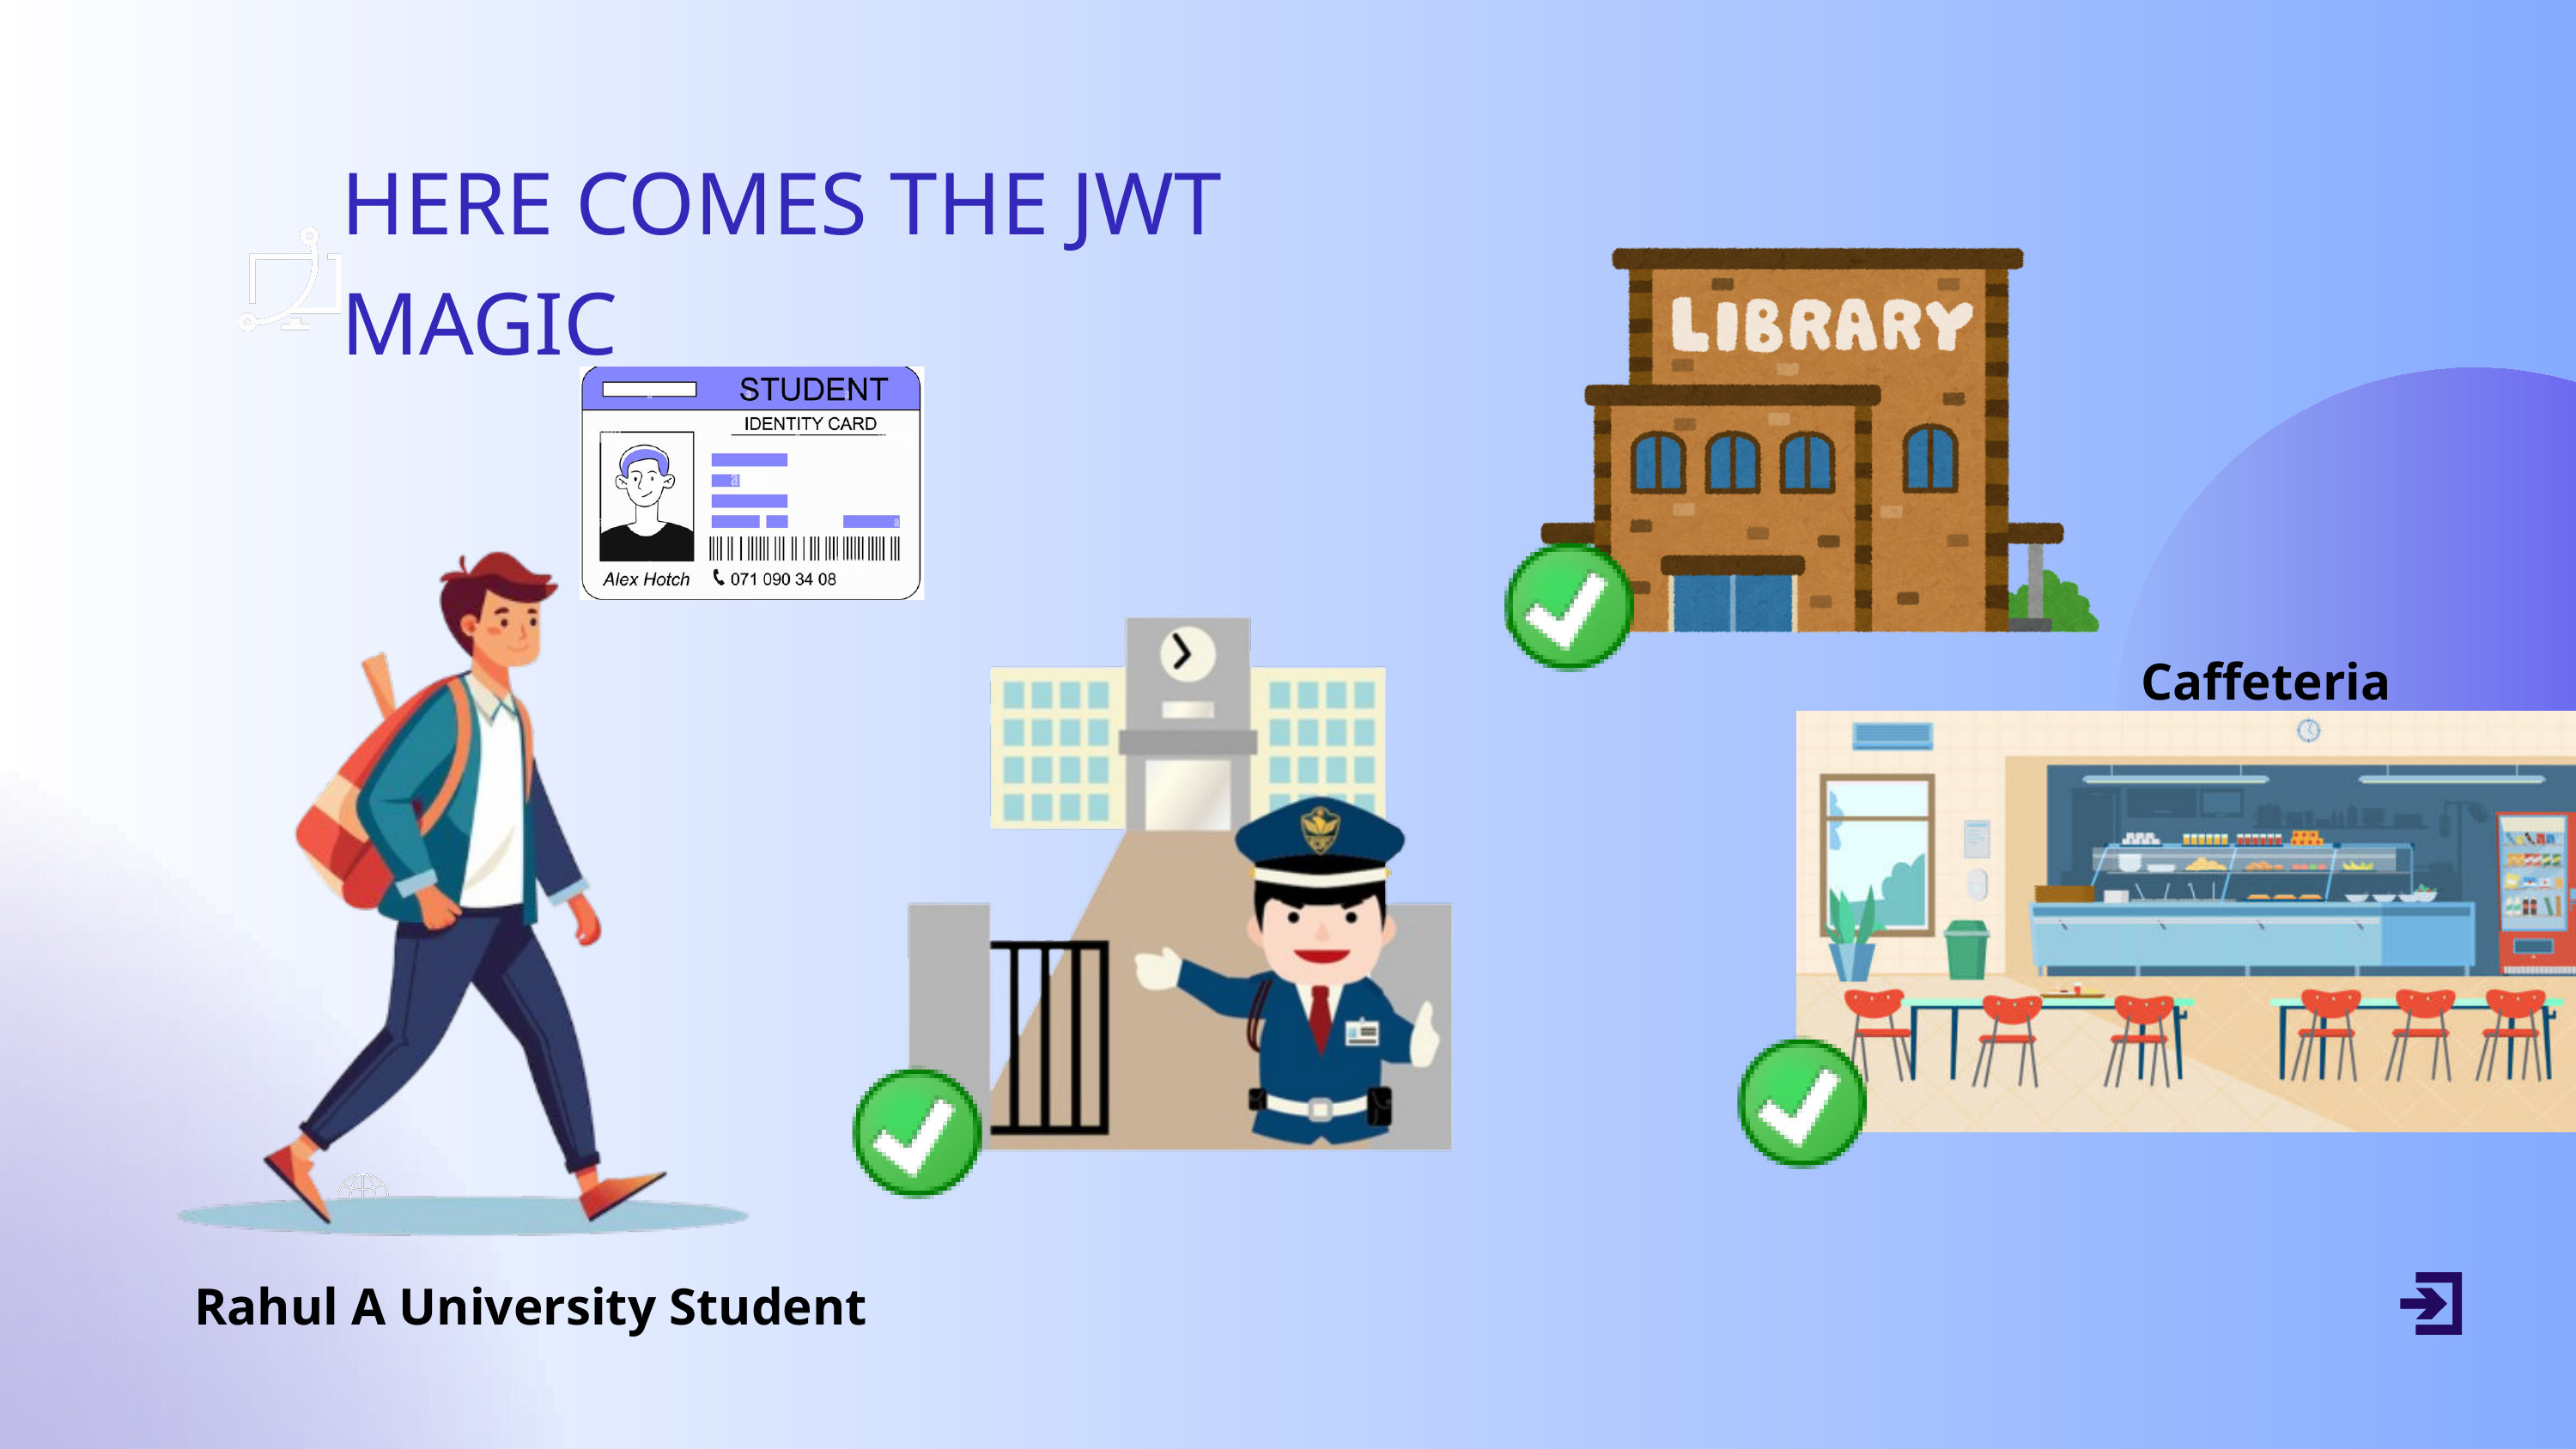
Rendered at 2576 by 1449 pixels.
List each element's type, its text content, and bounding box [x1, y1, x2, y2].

text_box [890, 591, 1489, 1174]
text_box [1737, 1035, 1868, 1174]
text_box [2115, 367, 2576, 1082]
text_box [1504, 246, 2100, 634]
text_box [2400, 1272, 2463, 1335]
text_box HERE COMES THE JWT MAGIC [341, 131, 1364, 372]
text_box [0, 647, 626, 1449]
text_box [580, 372, 925, 600]
text_box [852, 1065, 982, 1204]
text_box [238, 227, 341, 331]
text_box [121, 522, 806, 1252]
text_box [1504, 539, 1635, 678]
text_box [1796, 711, 2576, 1132]
text_box Rahul A University Student [194, 1264, 1436, 1335]
